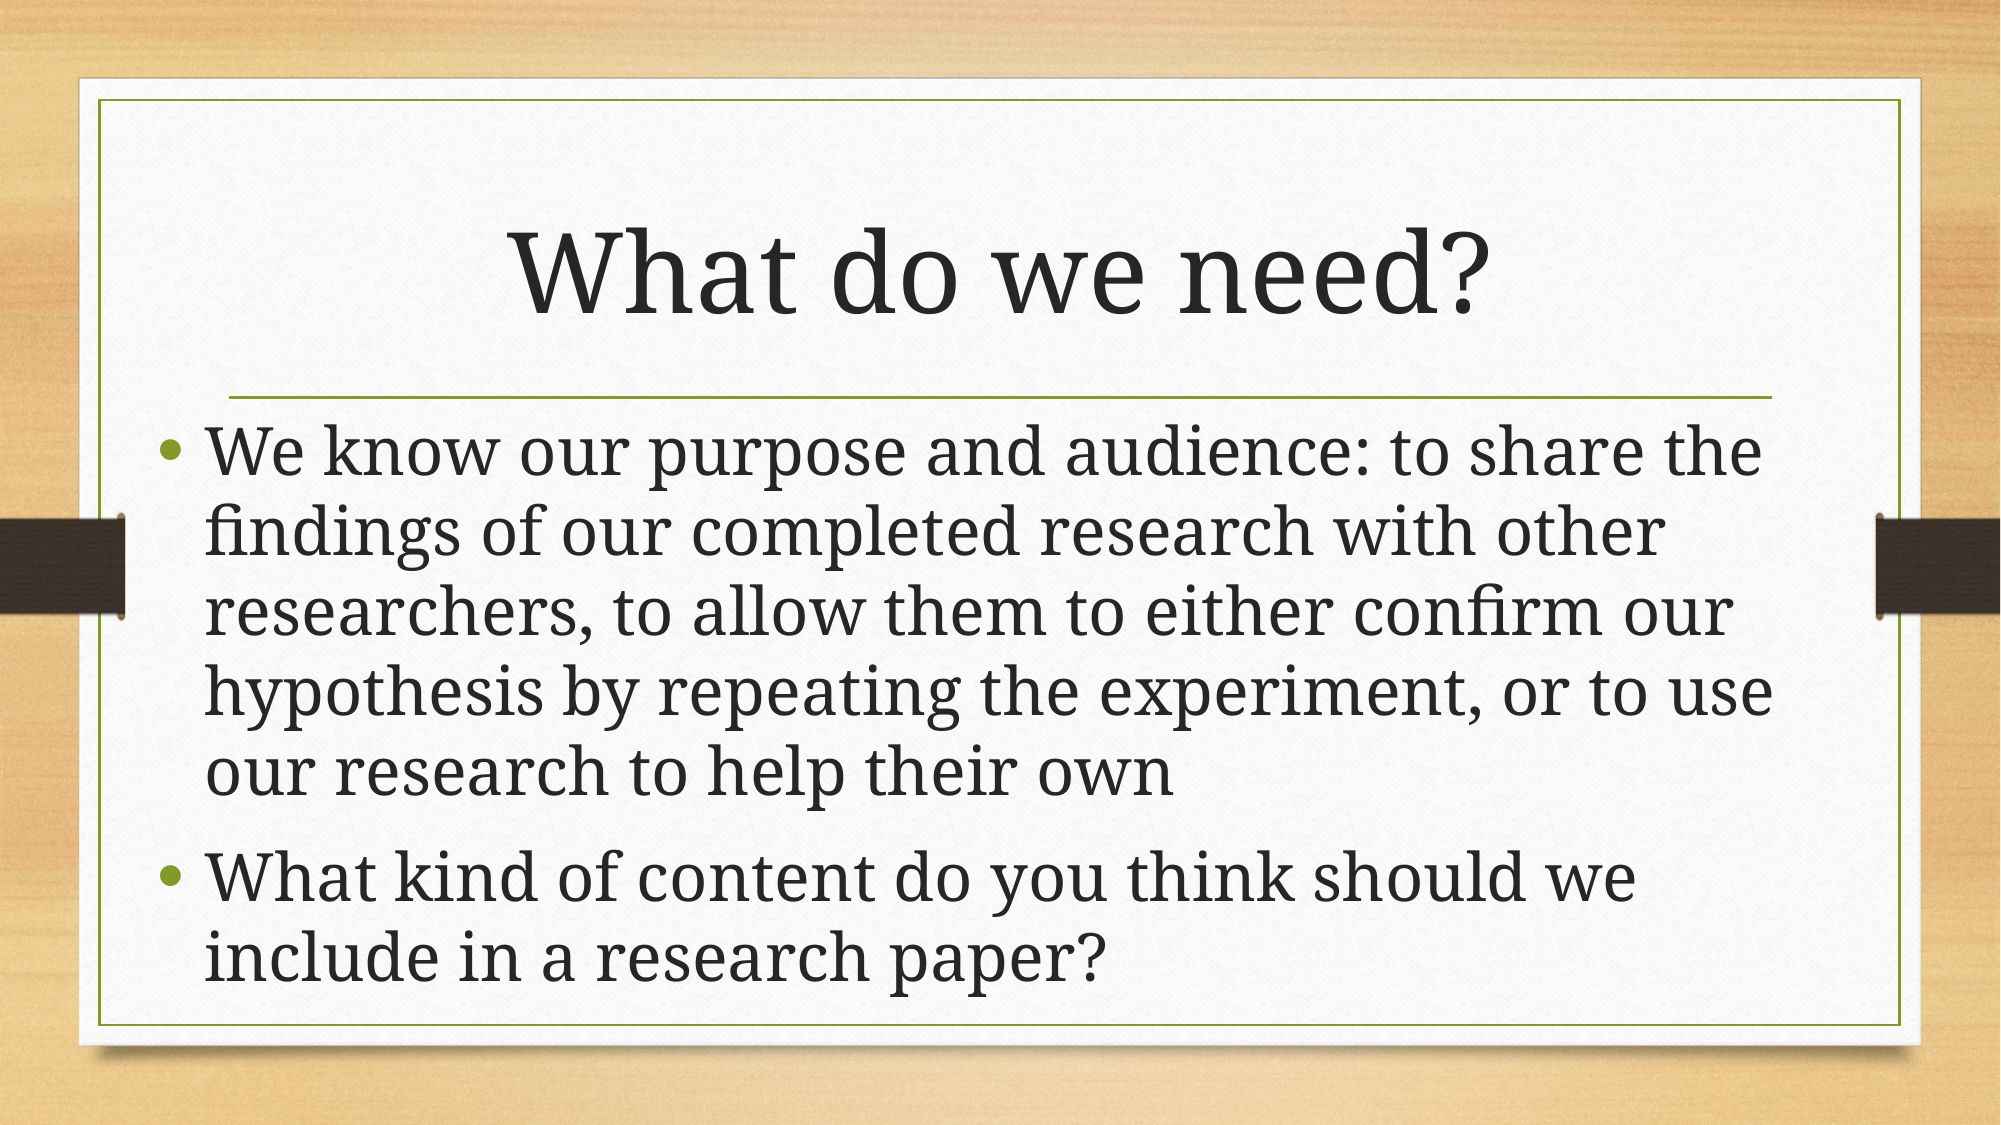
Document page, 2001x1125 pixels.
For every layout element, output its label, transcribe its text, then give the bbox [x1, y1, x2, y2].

list We know our purpose and audience: to share the findings of our completed research with other researchers, to allow them to either confirm our hypothesis by repeating the experiment, or to use our research to help their own What kind of content do you think should we include in a research paper? [142, 401, 1835, 1016]
title What do we need? [212, 161, 1788, 375]
picture [0, 0, 2001, 1125]
